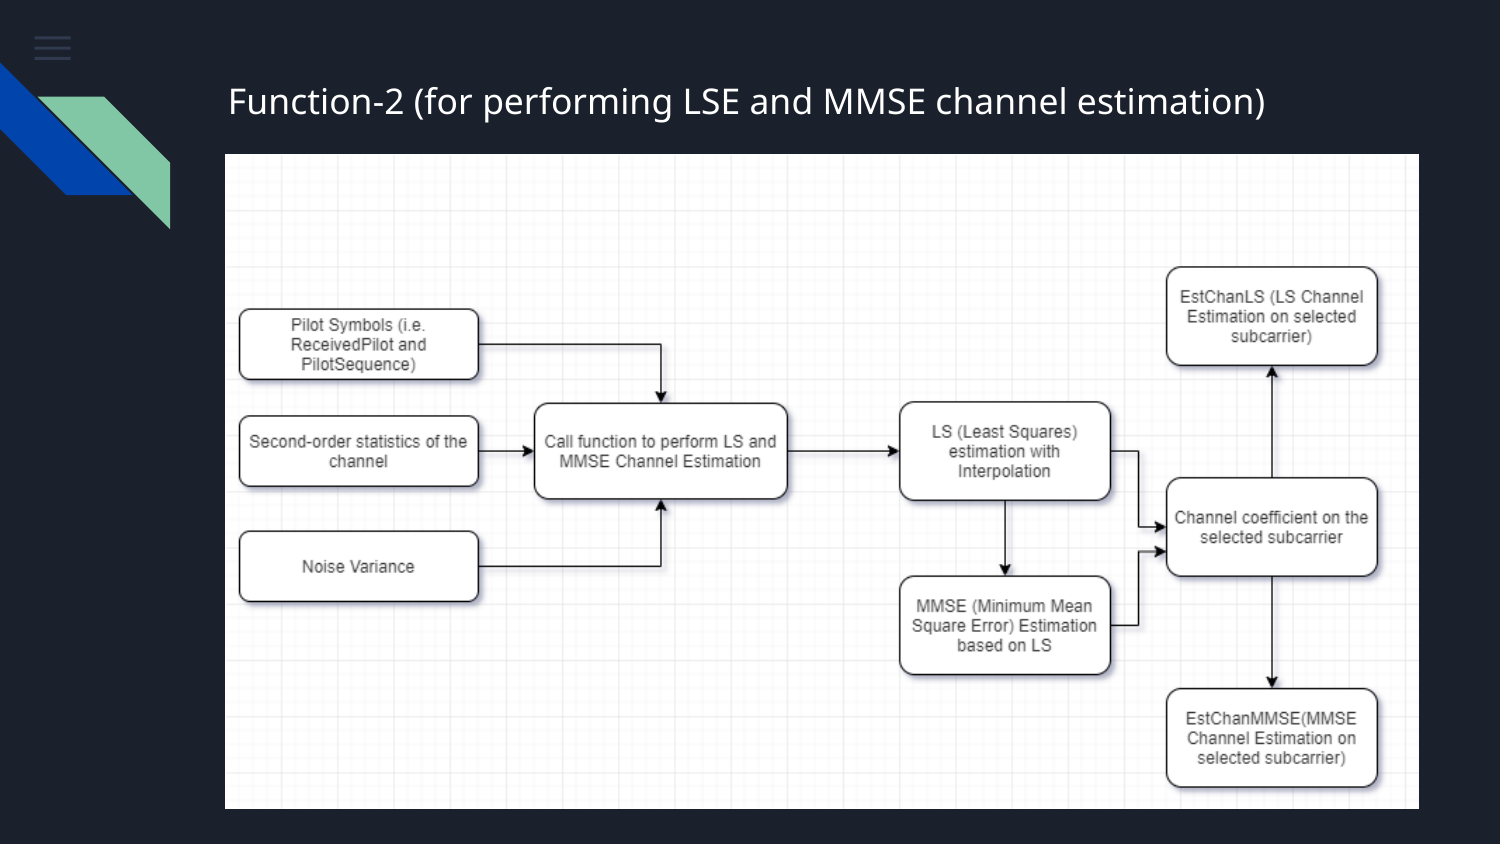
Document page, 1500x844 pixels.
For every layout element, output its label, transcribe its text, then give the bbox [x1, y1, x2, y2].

picture [225, 154, 1419, 809]
title Function-2 (for performing LSE and MMSE channel estimation) [212, 64, 1368, 215]
